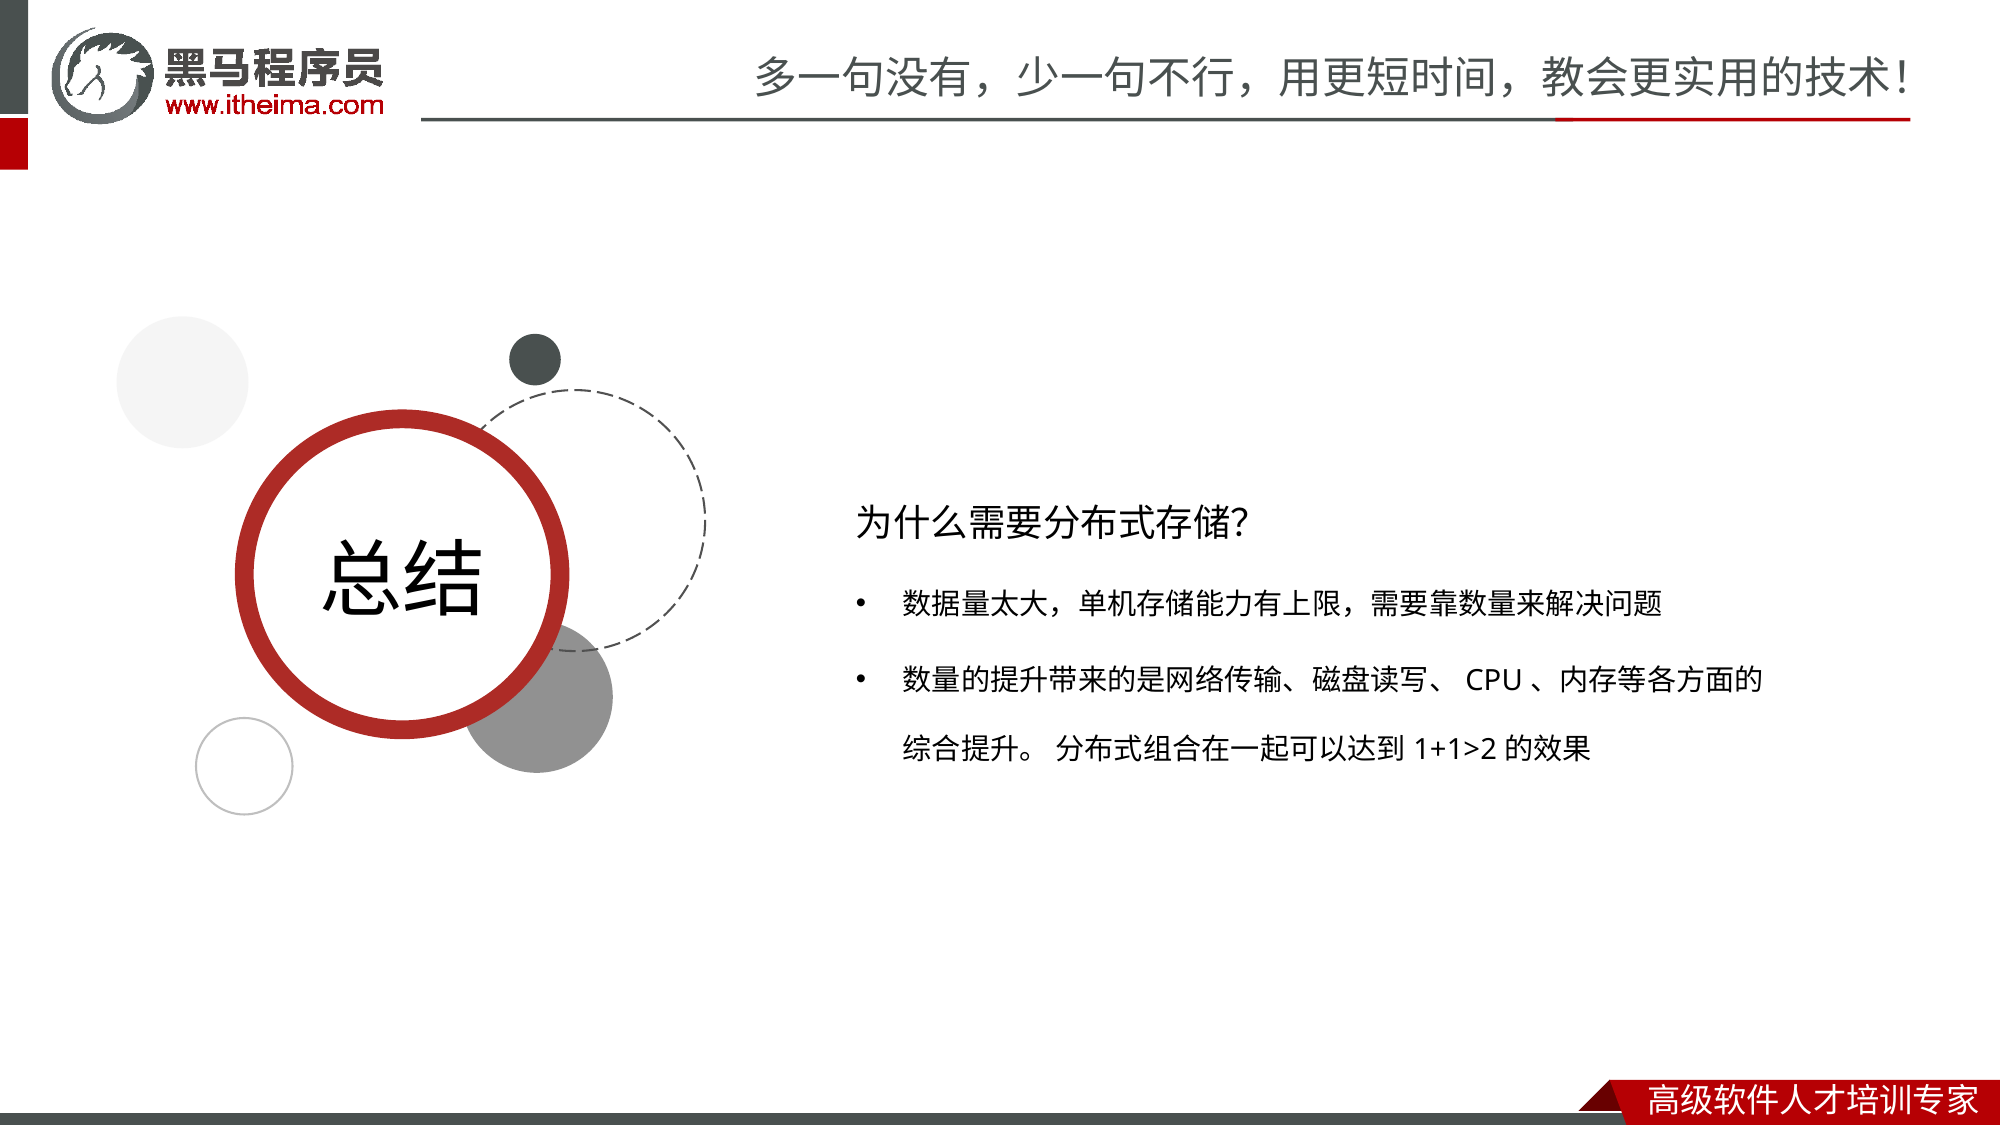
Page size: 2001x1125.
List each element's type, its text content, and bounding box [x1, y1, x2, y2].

list 为什么需要分布式存储？ 数据量太大，单机存储能力有上限，需要靠数量来解决问题 数量的提升带来的是网络传输、磁盘读写、CPU、内存等各方面的综合提升。 分布式组合在一起可以达到1+1>2的效果 [841, 239, 1786, 980]
picture [50, 26, 384, 125]
